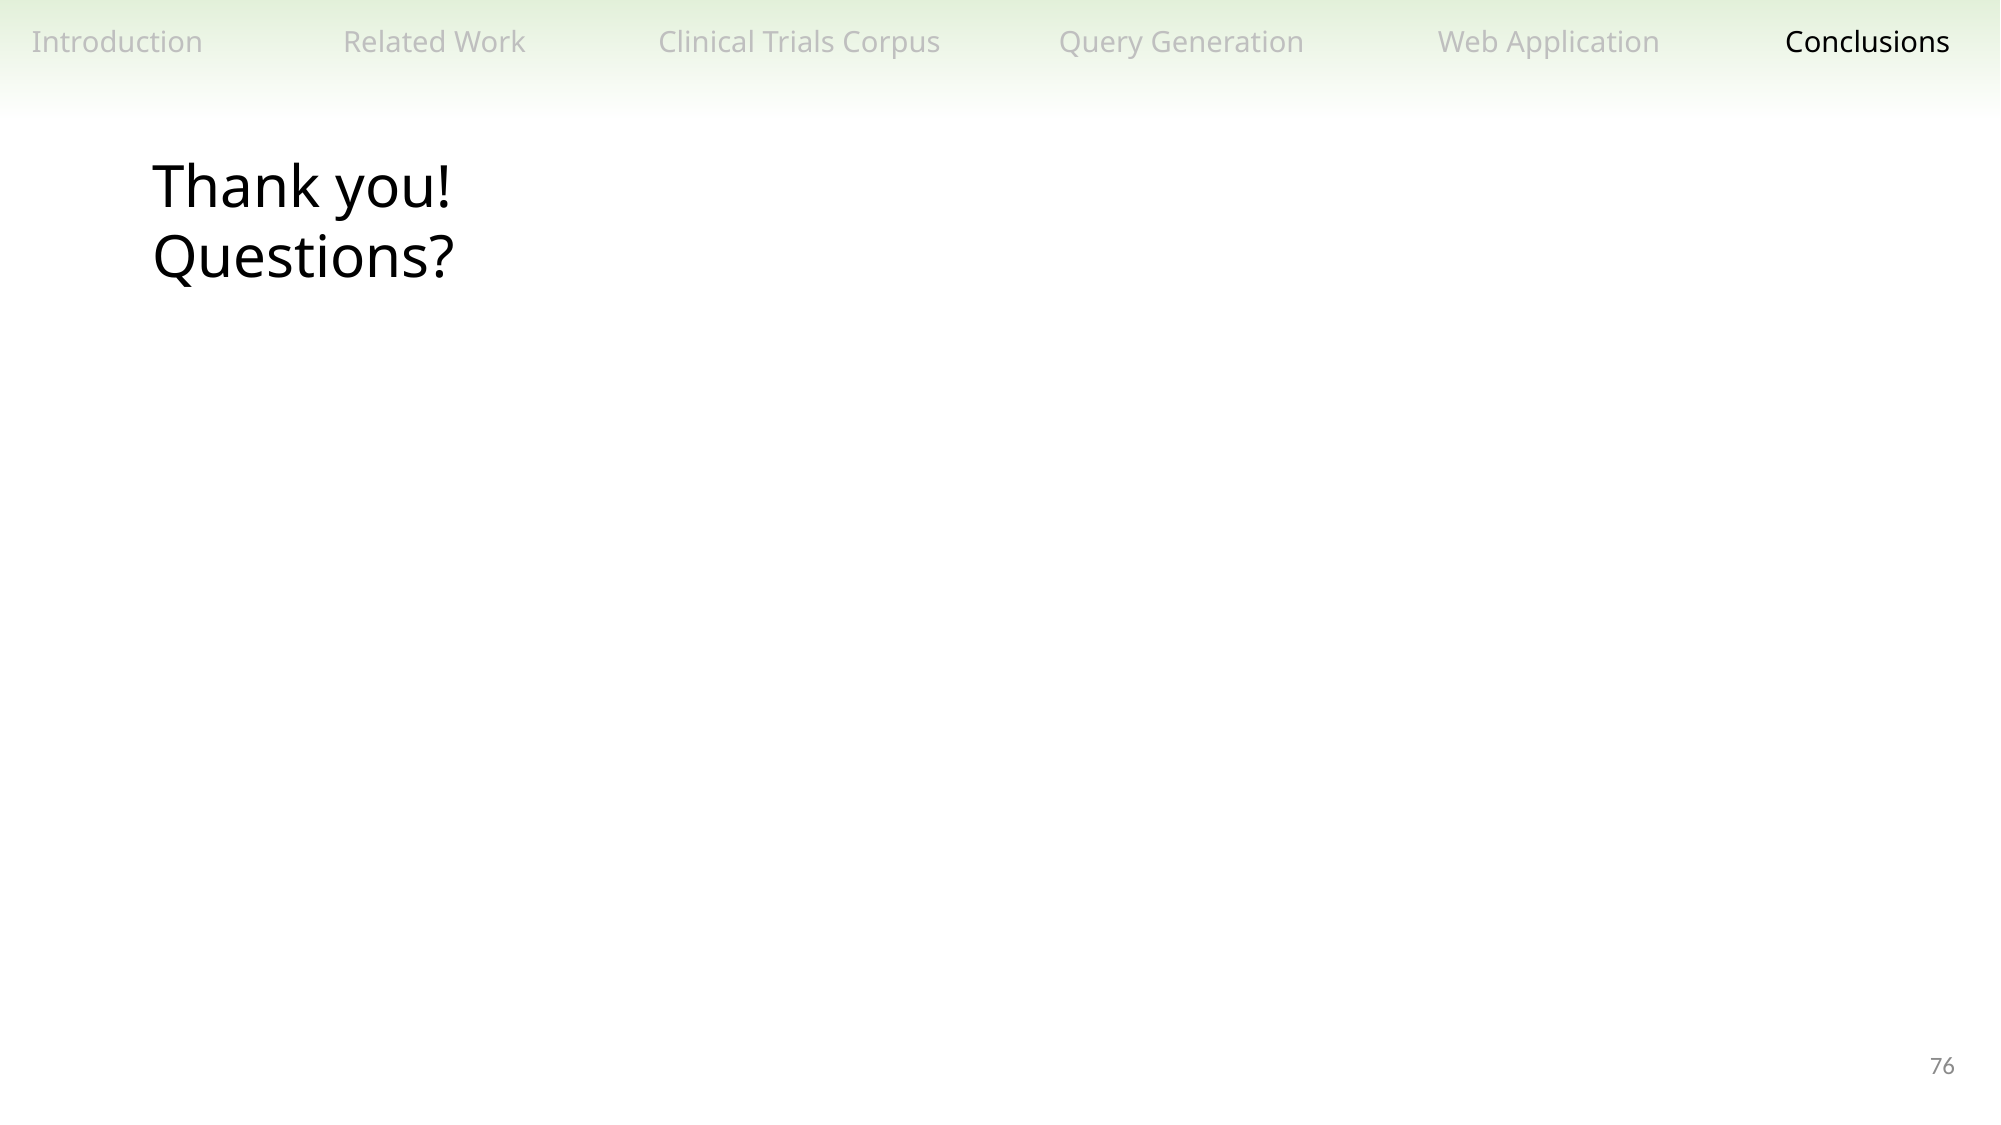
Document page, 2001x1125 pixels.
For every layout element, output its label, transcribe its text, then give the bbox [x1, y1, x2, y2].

text_box Thank you! Questions? [137, 141, 782, 297]
slide_number 76 [1520, 1035, 1971, 1096]
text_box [24, 15, 1963, 67]
